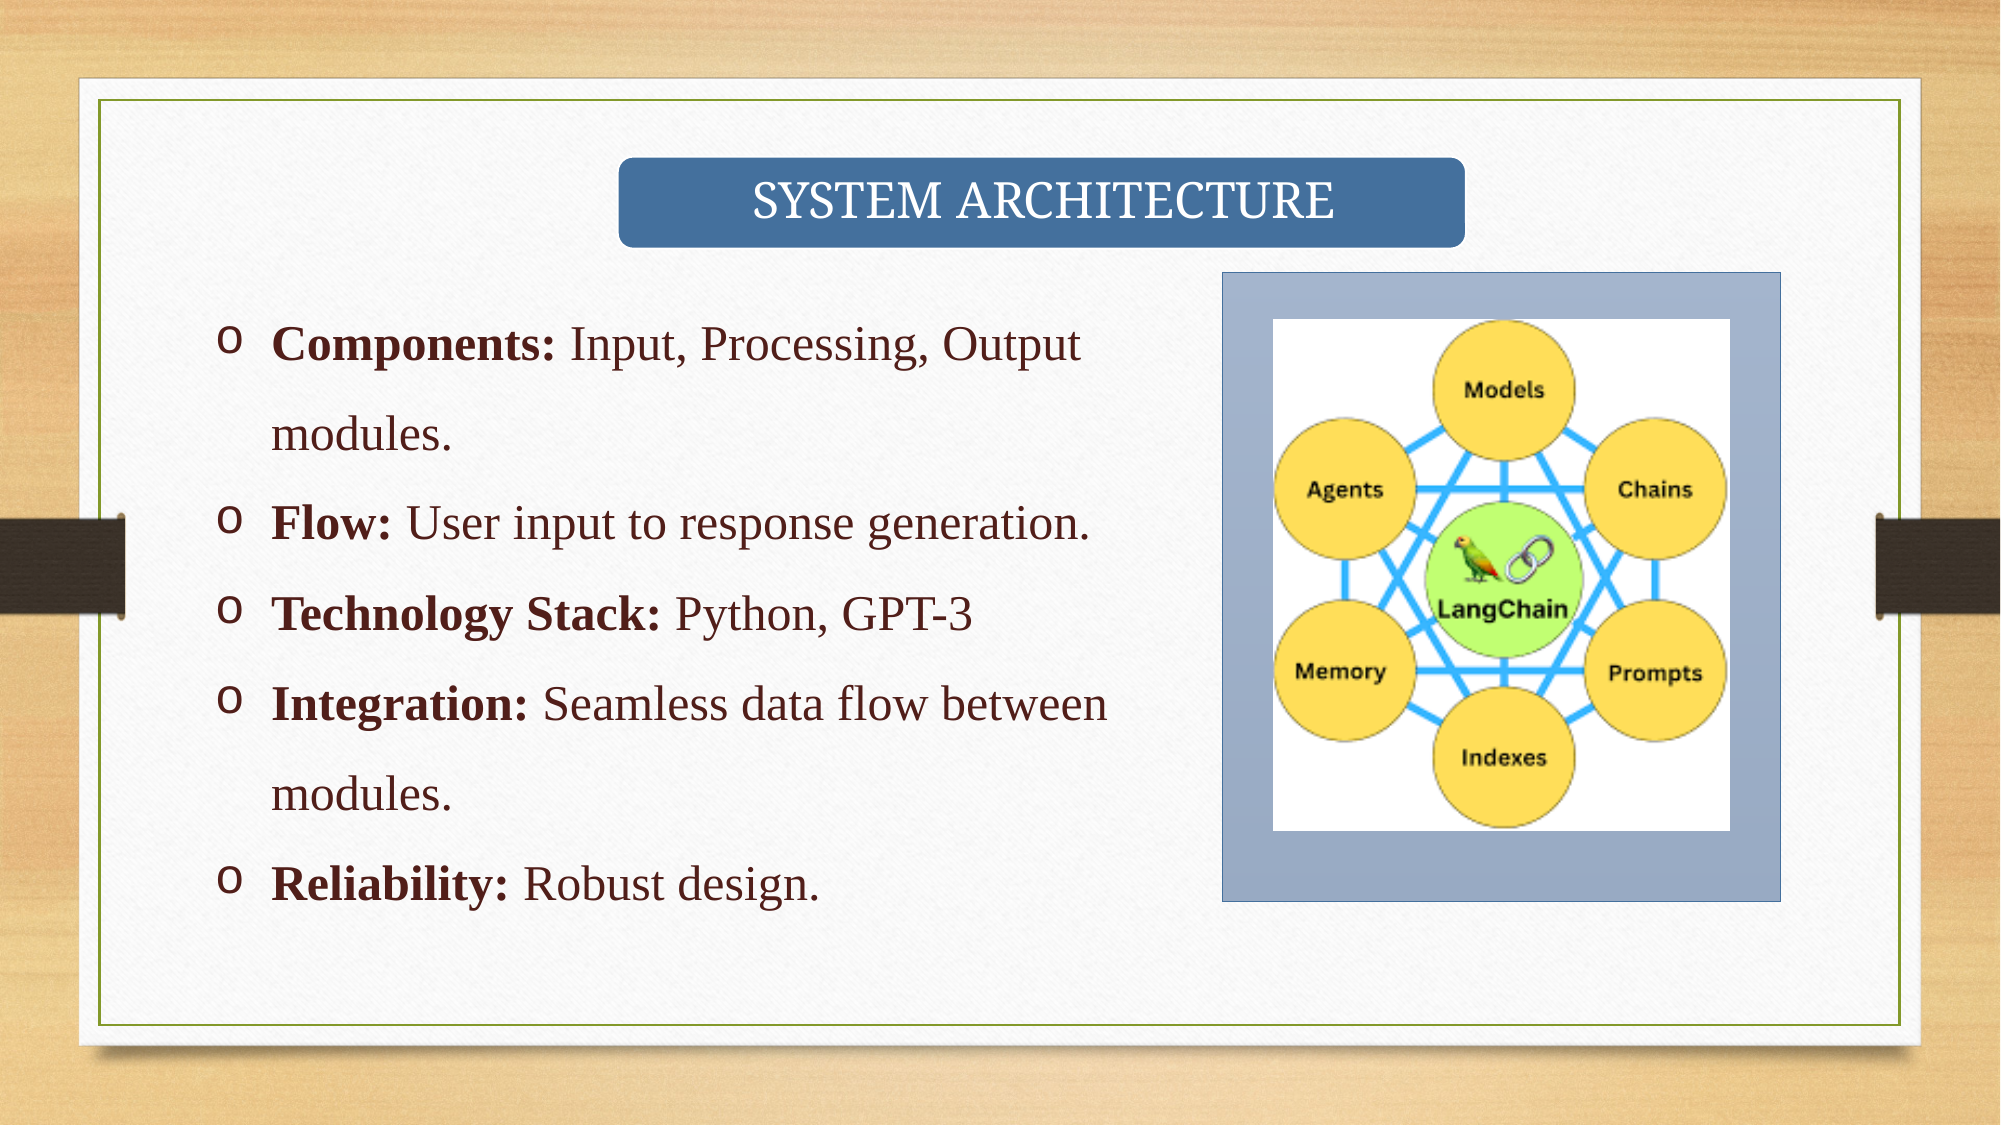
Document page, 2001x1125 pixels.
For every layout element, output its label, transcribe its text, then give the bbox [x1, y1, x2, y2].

text_box [1222, 272, 1781, 902]
text_box Components: Input, Processing, Output modules. Flow: User input to response generation. Technology Stack: Python, GPT-3 Integration: Seamless data flow between modules. Reliability: Robust design. [199, 272, 1268, 1008]
picture [0, 0, 2001, 1125]
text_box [617, 156, 1467, 253]
